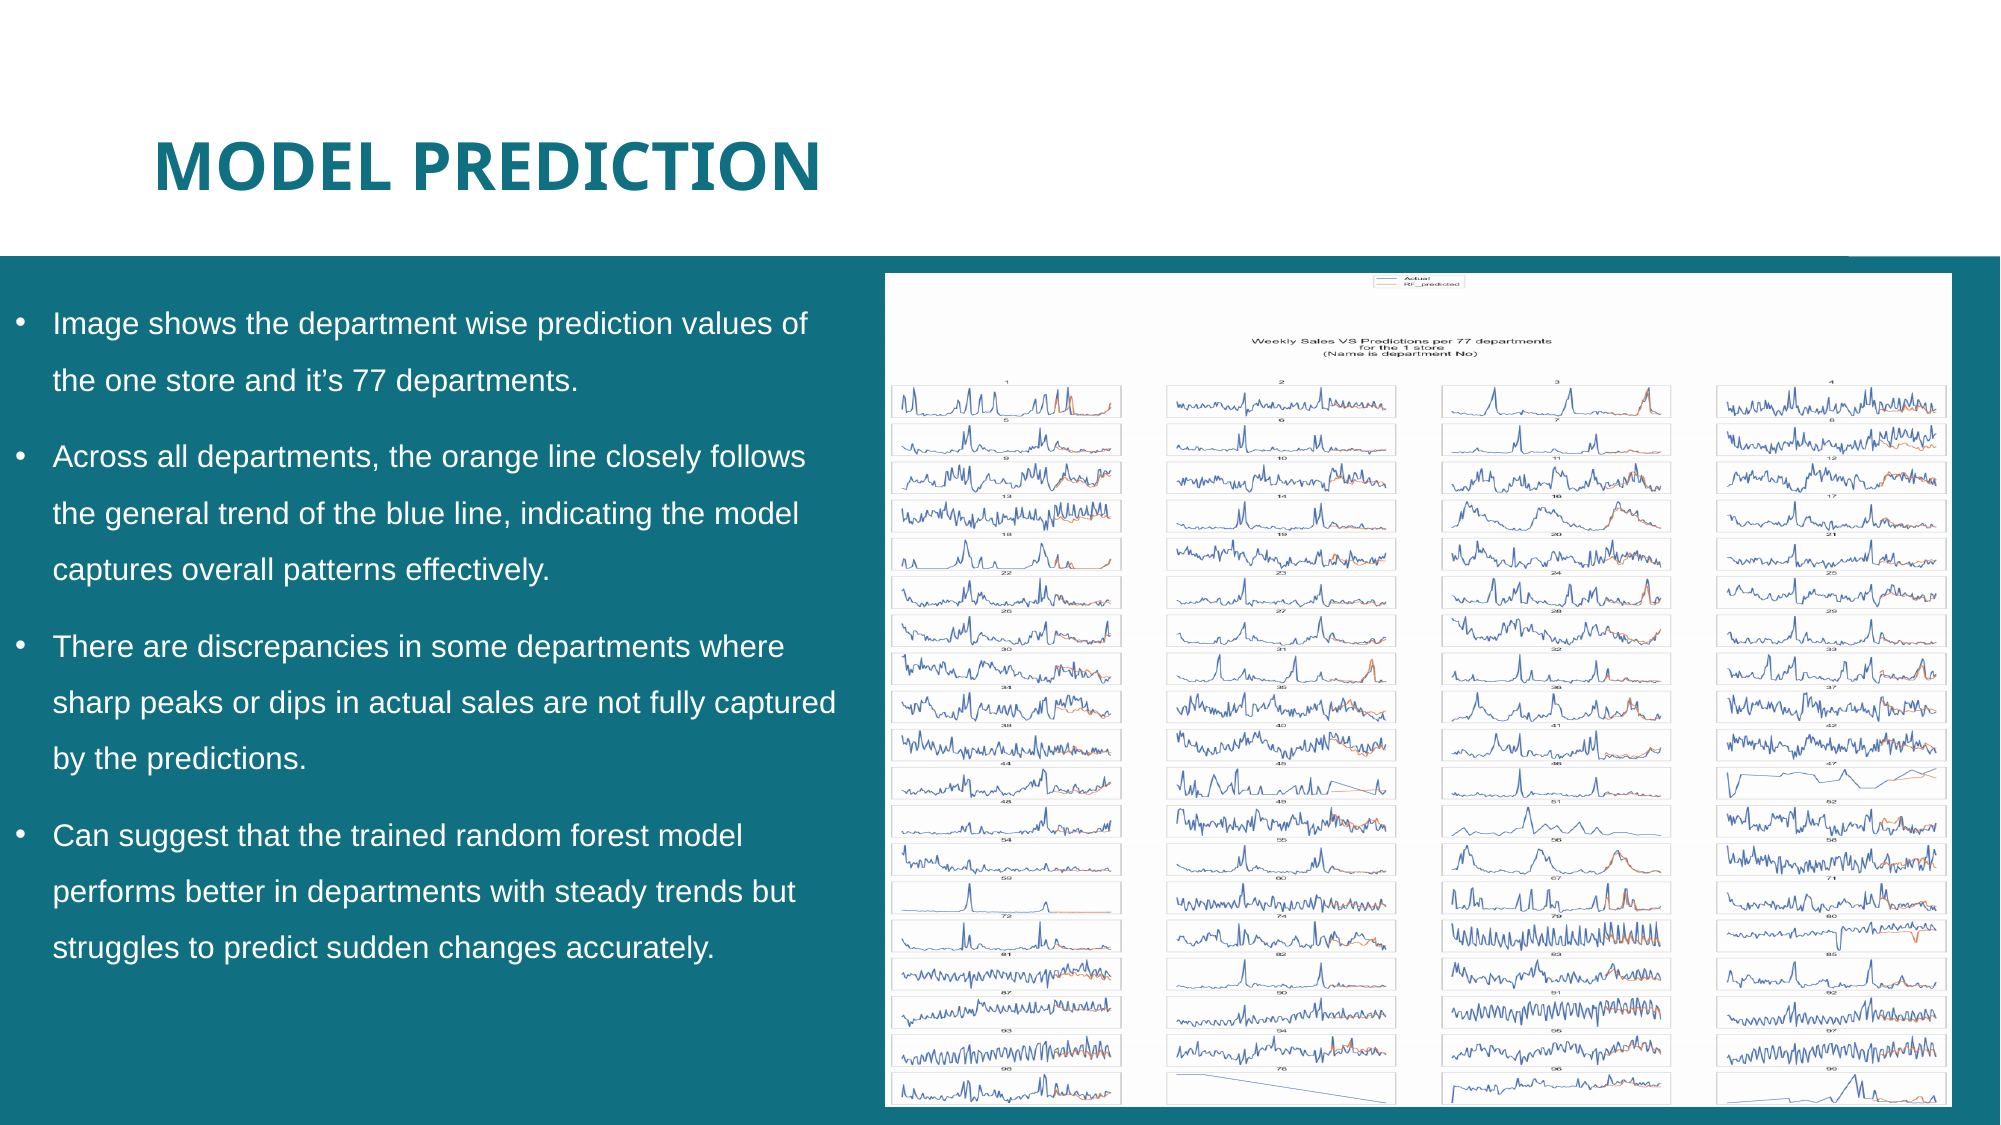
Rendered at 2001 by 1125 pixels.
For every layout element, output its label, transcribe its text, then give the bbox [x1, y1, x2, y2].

text_box [862, 256, 2000, 1125]
title MODEL PREDICTION [137, 59, 1863, 278]
picture [885, 273, 1952, 1107]
list Image shows the department wise prediction values of the one store and it’s 77 departments. Across all departments, the orange line closely follows the general trend of the blue line, indicating the model captures overall patterns effectively. There are discrepancies in some departments where sharp peaks or dips in actual sales are not fully captured by the predictions. Can suggest that the trained random forest model performs better in departments with steady trends but struggles to predict sudden changes accurately. [0, 277, 862, 1125]
